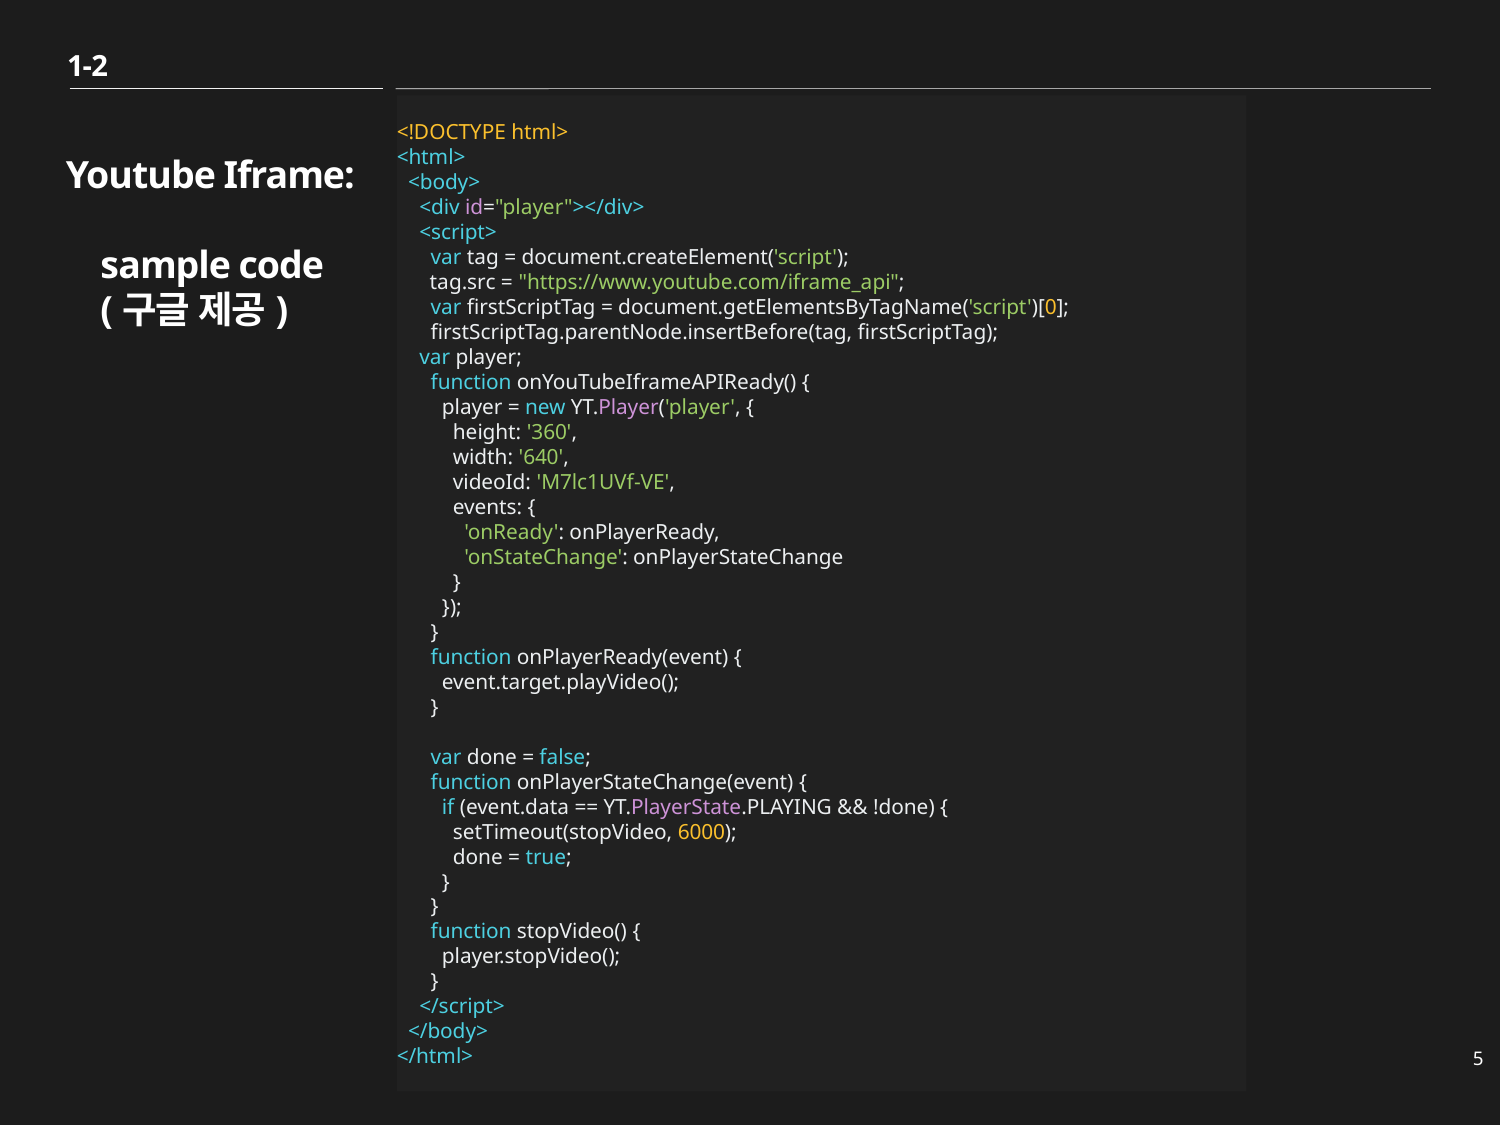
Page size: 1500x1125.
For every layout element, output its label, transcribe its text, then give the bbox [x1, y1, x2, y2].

text_box 1-2 [52, 39, 123, 90]
title Youtube Iframe: sample code (구글 제공) [50, 143, 382, 386]
text_box 5 [1377, 1039, 1499, 1080]
text_box <!DOCTYPE html> <html> <body> <div id="player"></div> <script> var tag = document.createElement('script'); tag.src = "https://www.youtube.com/iframe_api"; var firstScriptTag = document.getElementsByTagName('script')[0]; firstScriptTag.parentNode.insertBefore(tag, firstScriptTag); var player; function onYouTubeIframeAPIReady() { player = new YT.Player('player', { height: '360', width: '640', videoId: 'M7lc1UVf-VE', events: { 'onReady': onPlayerReady, 'onStateChange': onPlayerStateChange } }); } function onPlayerReady(event) { event.target.playVideo(); } var done = false; function onPlayerStateChange(event) { if (event.data == YT.PlayerState.PLAYING && !done) { setTimeout(stopVideo, 6000); done = true; } } function stopVideo() { player.stopVideo(); } </script> </body> </html> [396, 95, 1247, 1092]
